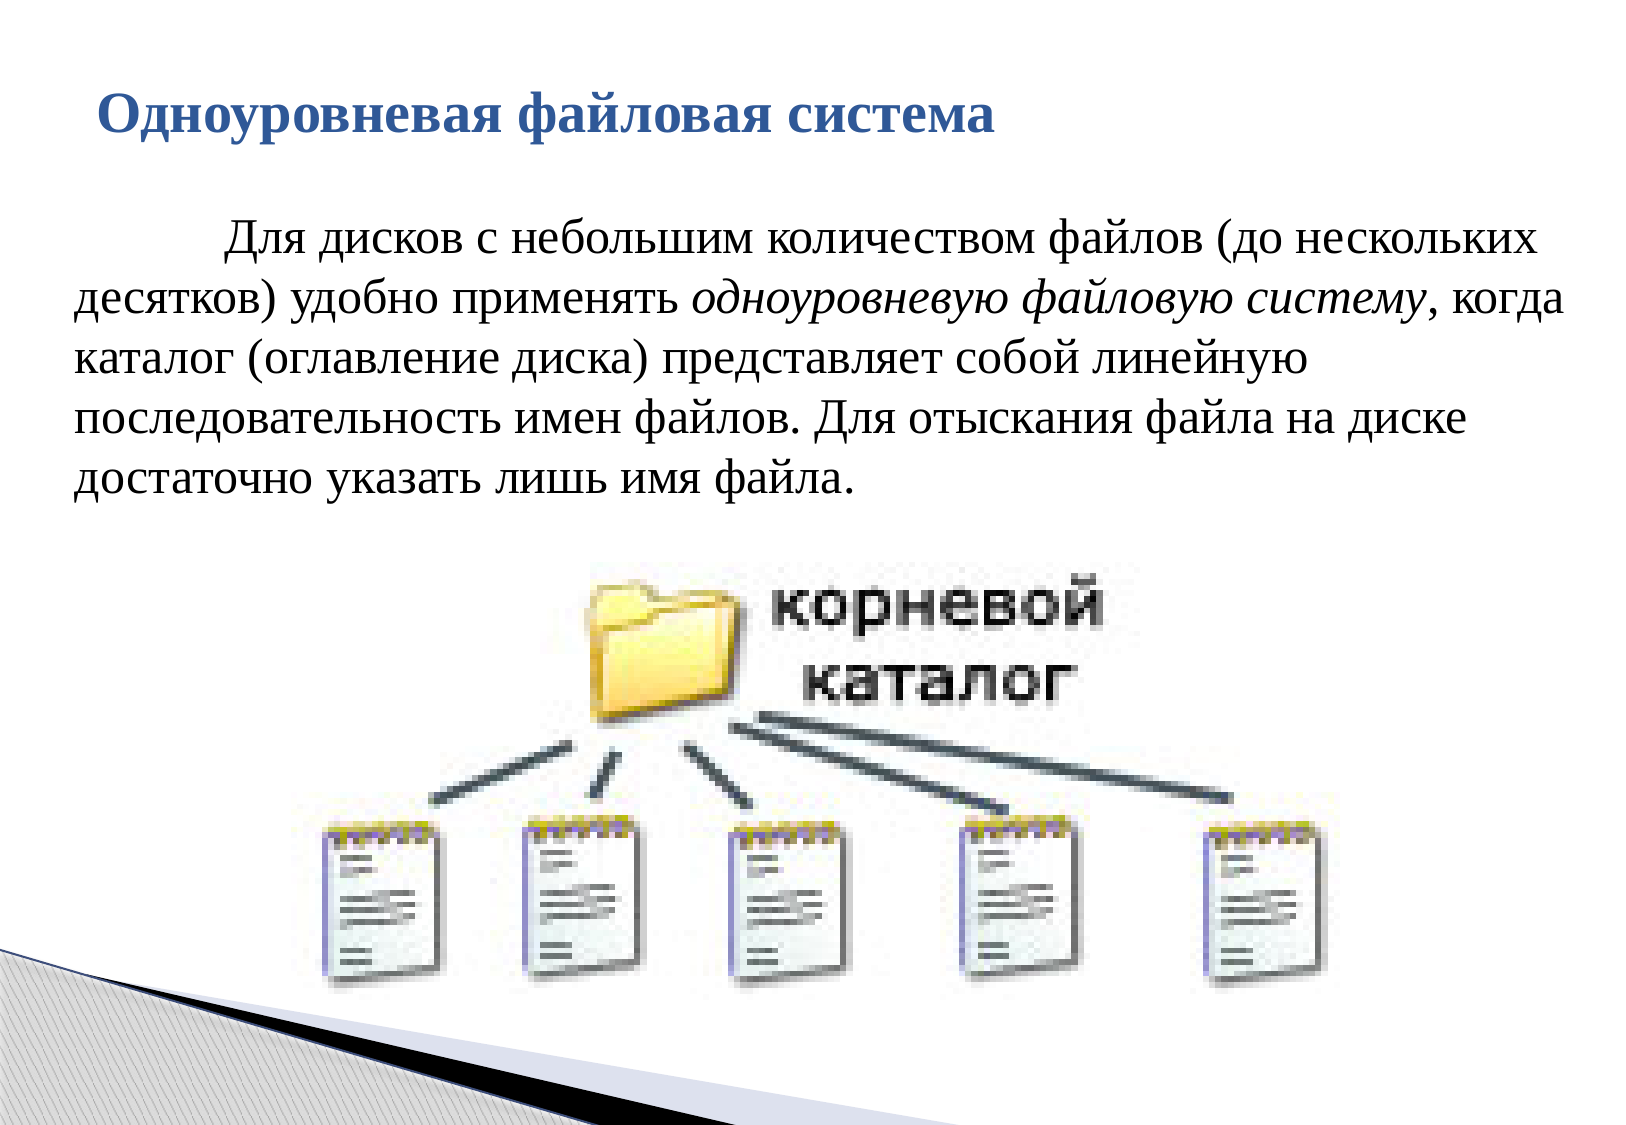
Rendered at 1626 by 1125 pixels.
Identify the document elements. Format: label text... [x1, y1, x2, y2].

list Для дисков с небольшим количеством файлов (до нескольких десятков) удобно применять одноуровневую файловую систему, когда каталог (оглавление диска) представляет собой линейную последовательность имен файлов. Для отыскания файла на диске достаточно указать лишь имя файла. [0, 196, 1625, 532]
title Одноуровневая файловая система [81, 45, 1544, 173]
picture [291, 562, 1353, 1000]
